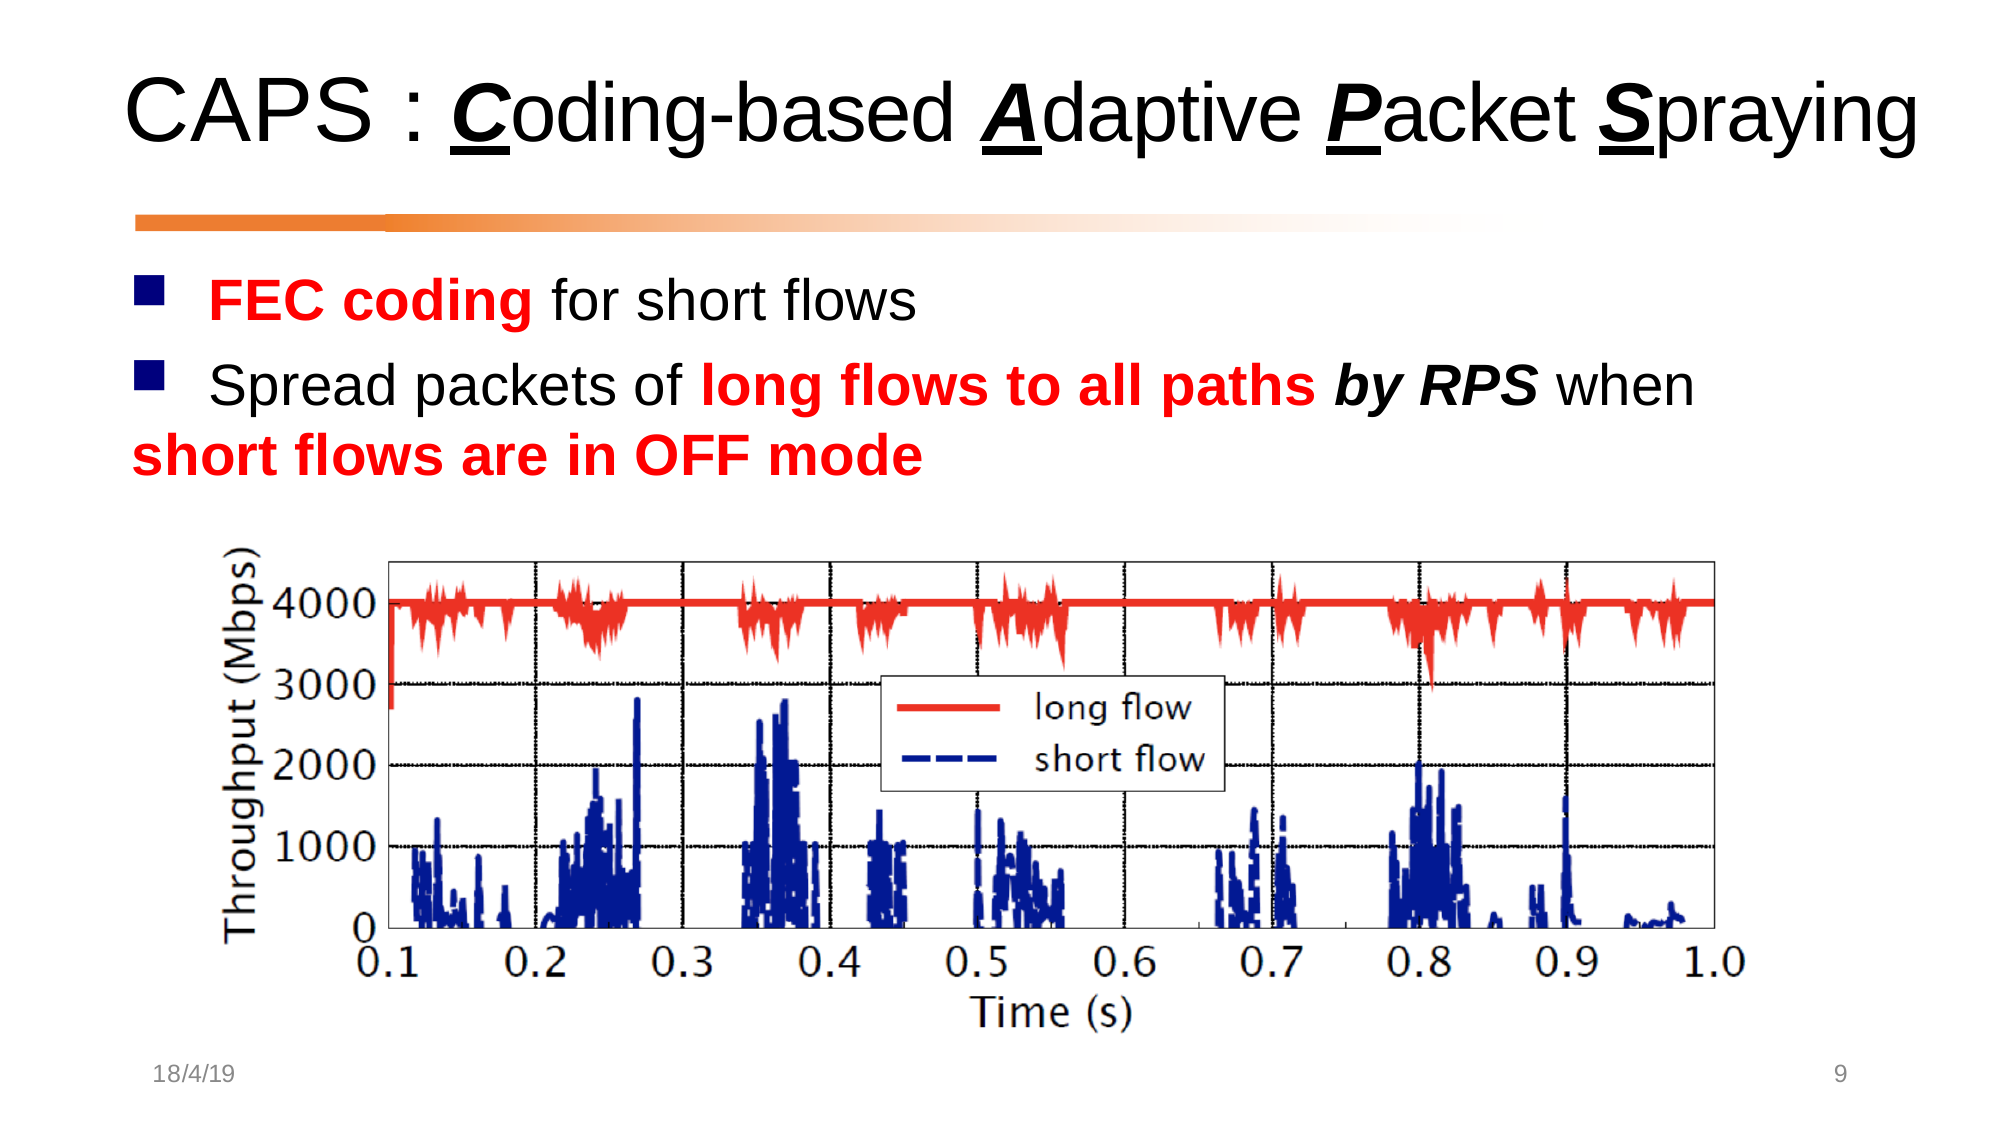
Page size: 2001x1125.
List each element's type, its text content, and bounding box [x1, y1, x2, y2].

text_box FEC coding for short flows Spread packets of long flows to all paths by RPS when short flows are in OFF mode [129, 262, 1832, 513]
picture [385, 214, 1573, 232]
text_box 9 [1831, 1057, 1850, 1091]
text_box 18/4/19 [150, 1057, 241, 1091]
picture [212, 536, 1746, 1034]
title CAPS : Coding-based Adaptive Packet Spraying [121, 50, 2000, 165]
